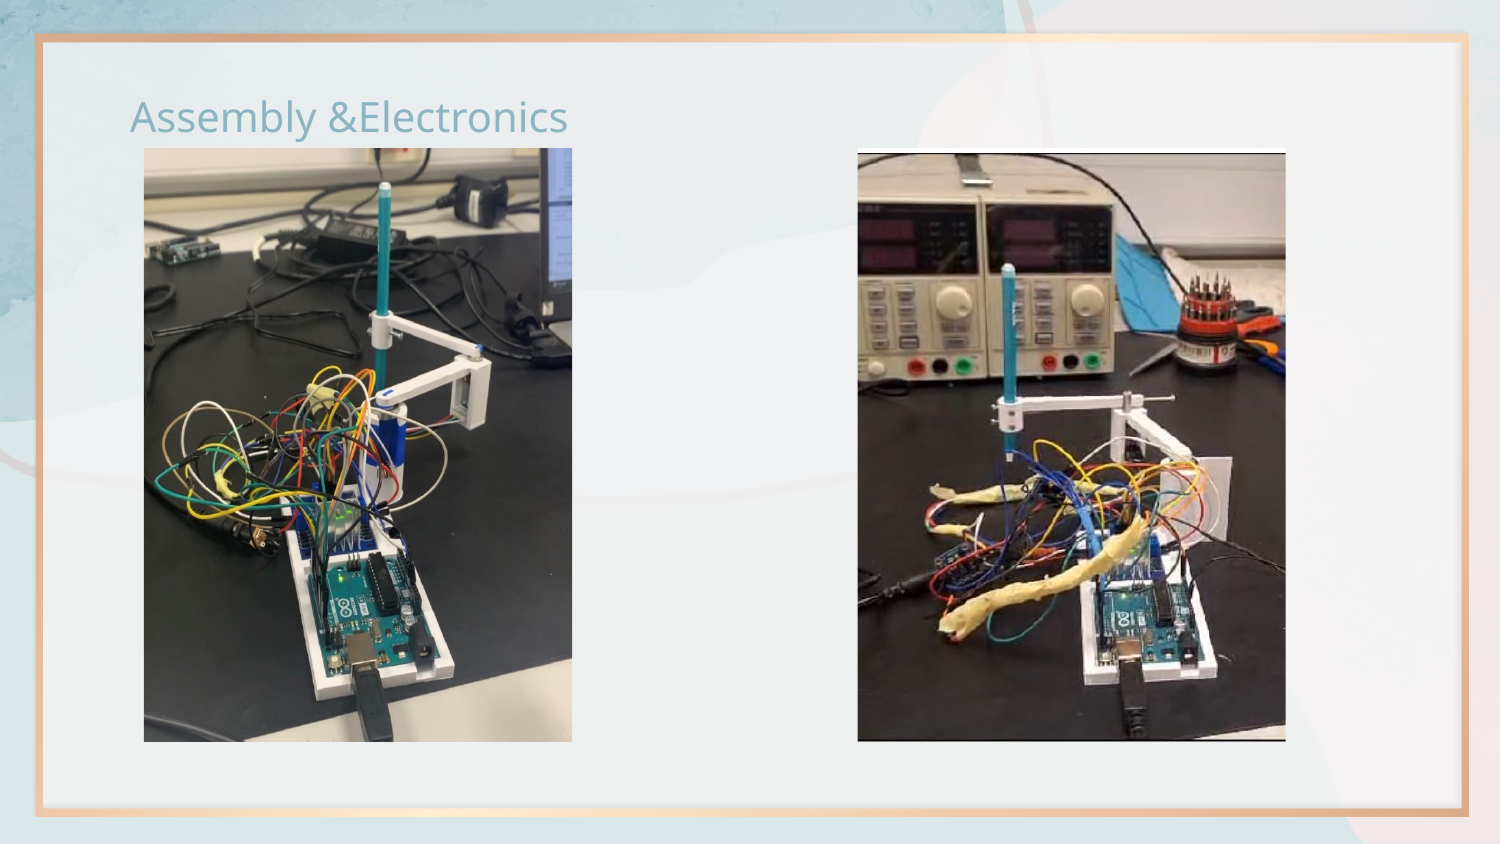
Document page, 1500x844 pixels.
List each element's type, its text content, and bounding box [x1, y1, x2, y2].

text_box Assembly &Electronics [82, 83, 616, 149]
picture [0, 0, 1500, 844]
